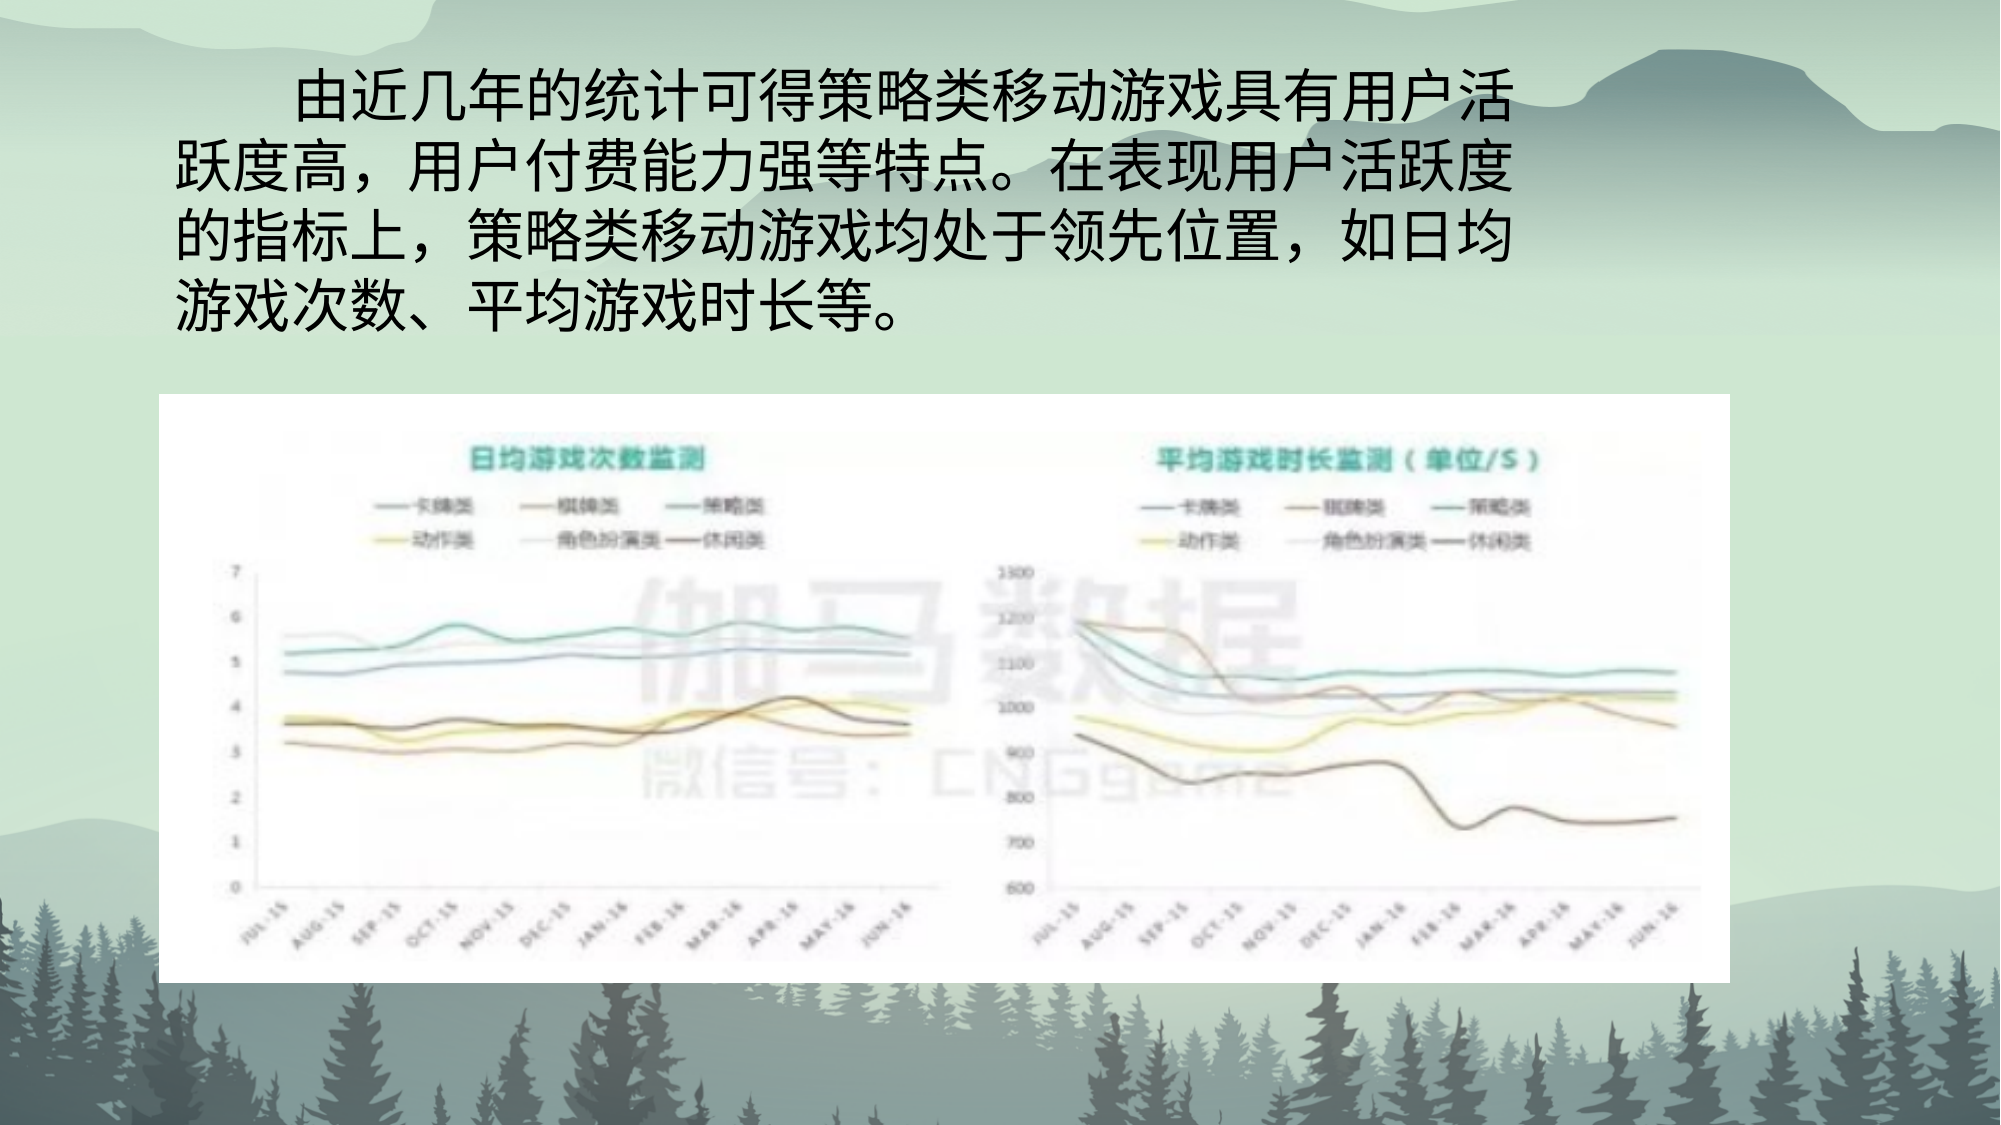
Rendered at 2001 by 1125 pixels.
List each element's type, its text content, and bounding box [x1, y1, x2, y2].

picture [0, 0, 2000, 1125]
text_box 由近几年的统计可得策略类移动游戏具有用户活跃度高，用户付费能力强等特点。在表现用户活跃度的指标上，策略类移动游戏均处于领先位置，如日均游戏次数、平均游戏时长等。 [159, 52, 1567, 347]
